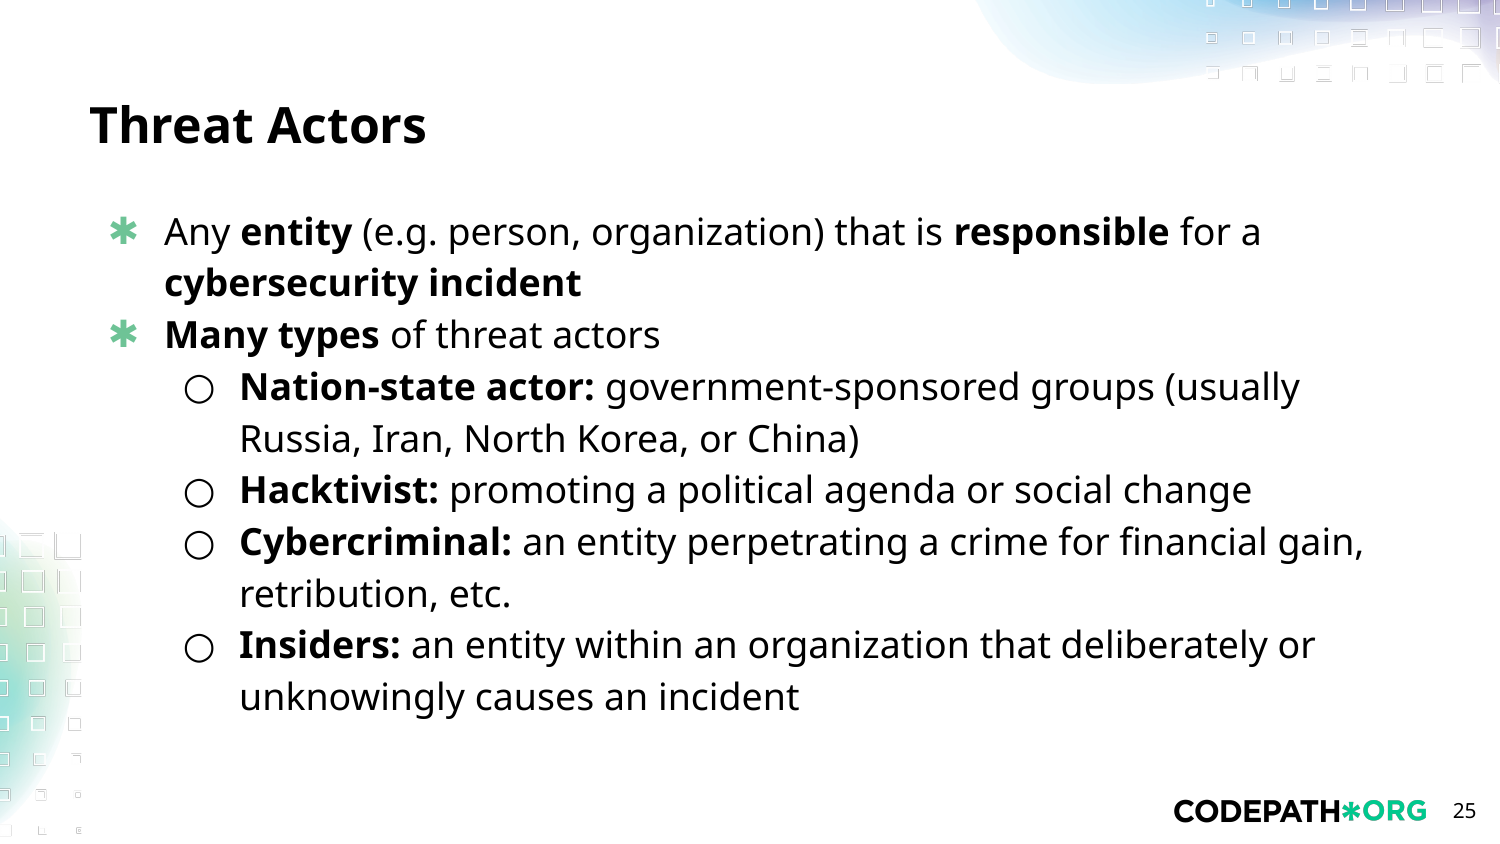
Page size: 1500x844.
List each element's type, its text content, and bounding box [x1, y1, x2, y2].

slide_number ‹#› [1401, 786, 1492, 837]
title Threat Actors [74, 78, 1426, 173]
picture [950, 0, 1500, 96]
picture [0, 451, 166, 844]
picture [1173, 799, 1401, 823]
list Any entity (e.g. person, organization) that is responsible for a cybersecurity incident Many types of threat actors Nation-state actor: government-sponsored groups (usually Russia, Iran, North Korea, or China) Hacktivist: promoting a political agenda or social change Cybercriminal: an entity perpetrating a crime for financial gain, retribution, etc. Insiders: an entity within an organization that deliberately or unknowingly causes an incident [74, 185, 1426, 758]
